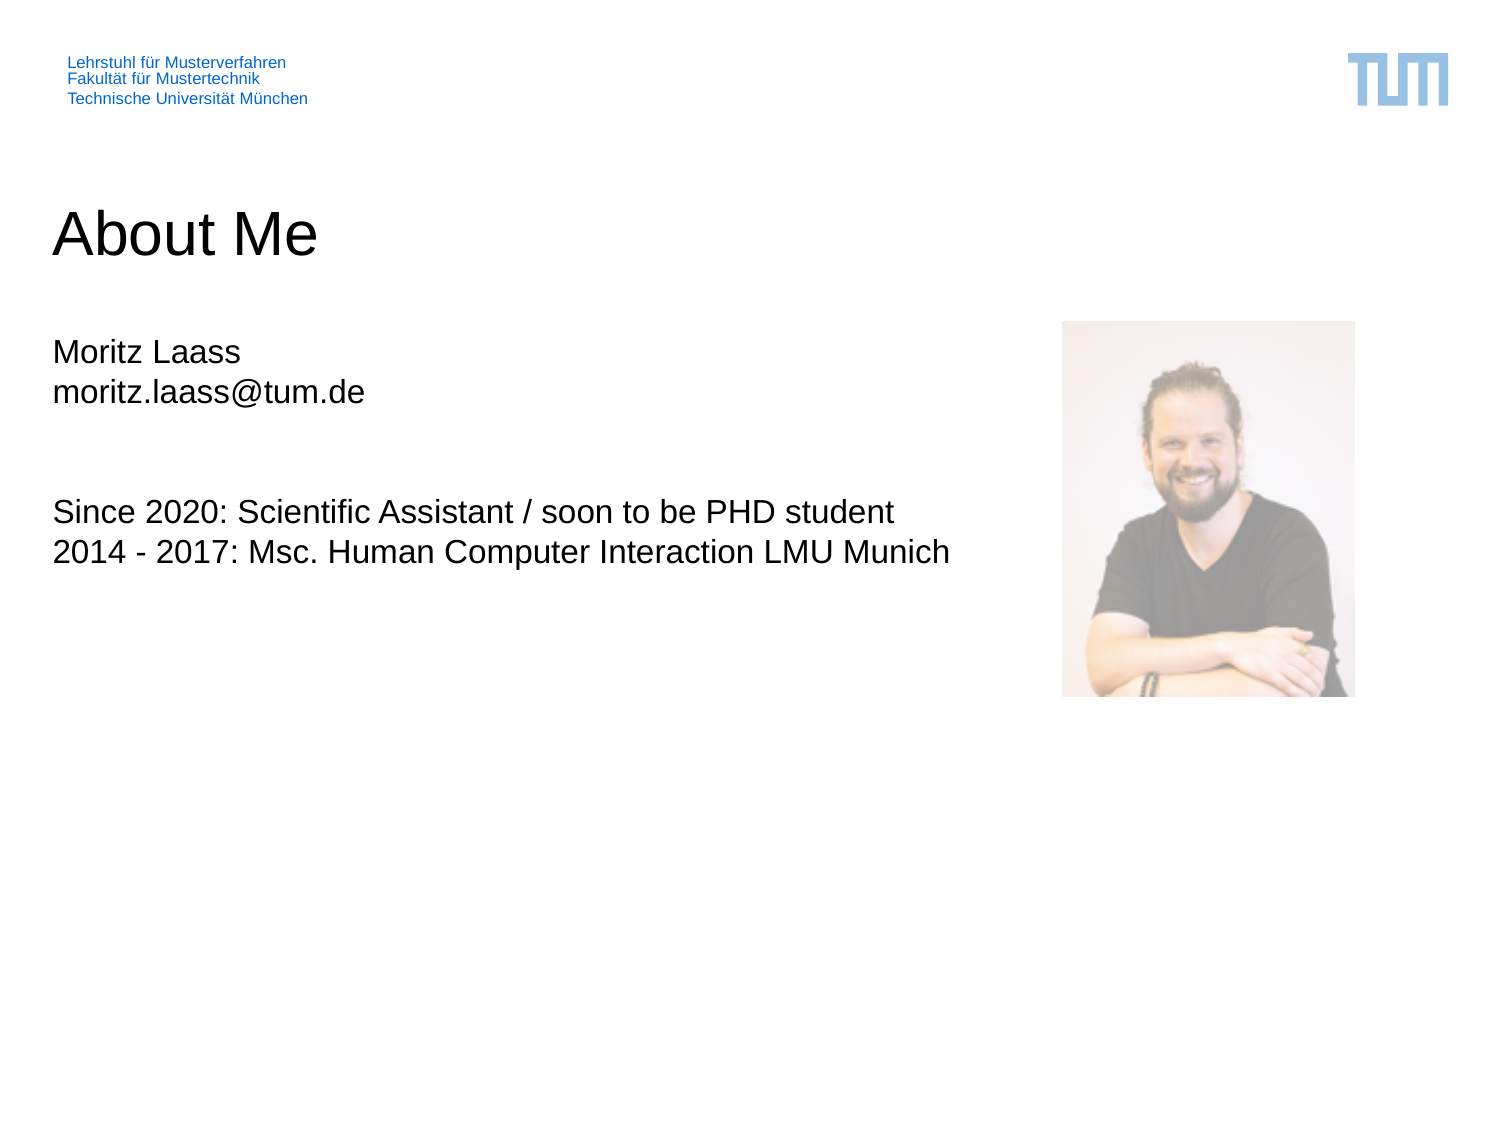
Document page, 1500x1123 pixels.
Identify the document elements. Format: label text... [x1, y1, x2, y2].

text_box About Me [52, 195, 1453, 266]
picture [1062, 321, 1355, 697]
text_box Moritz Laass moritz.laass@tum.de Since 2020: Scientific Assistant / soon to be PHD student 2014 - 2017: Msc. Human Computer Interaction LMU Munich [52, 330, 957, 672]
